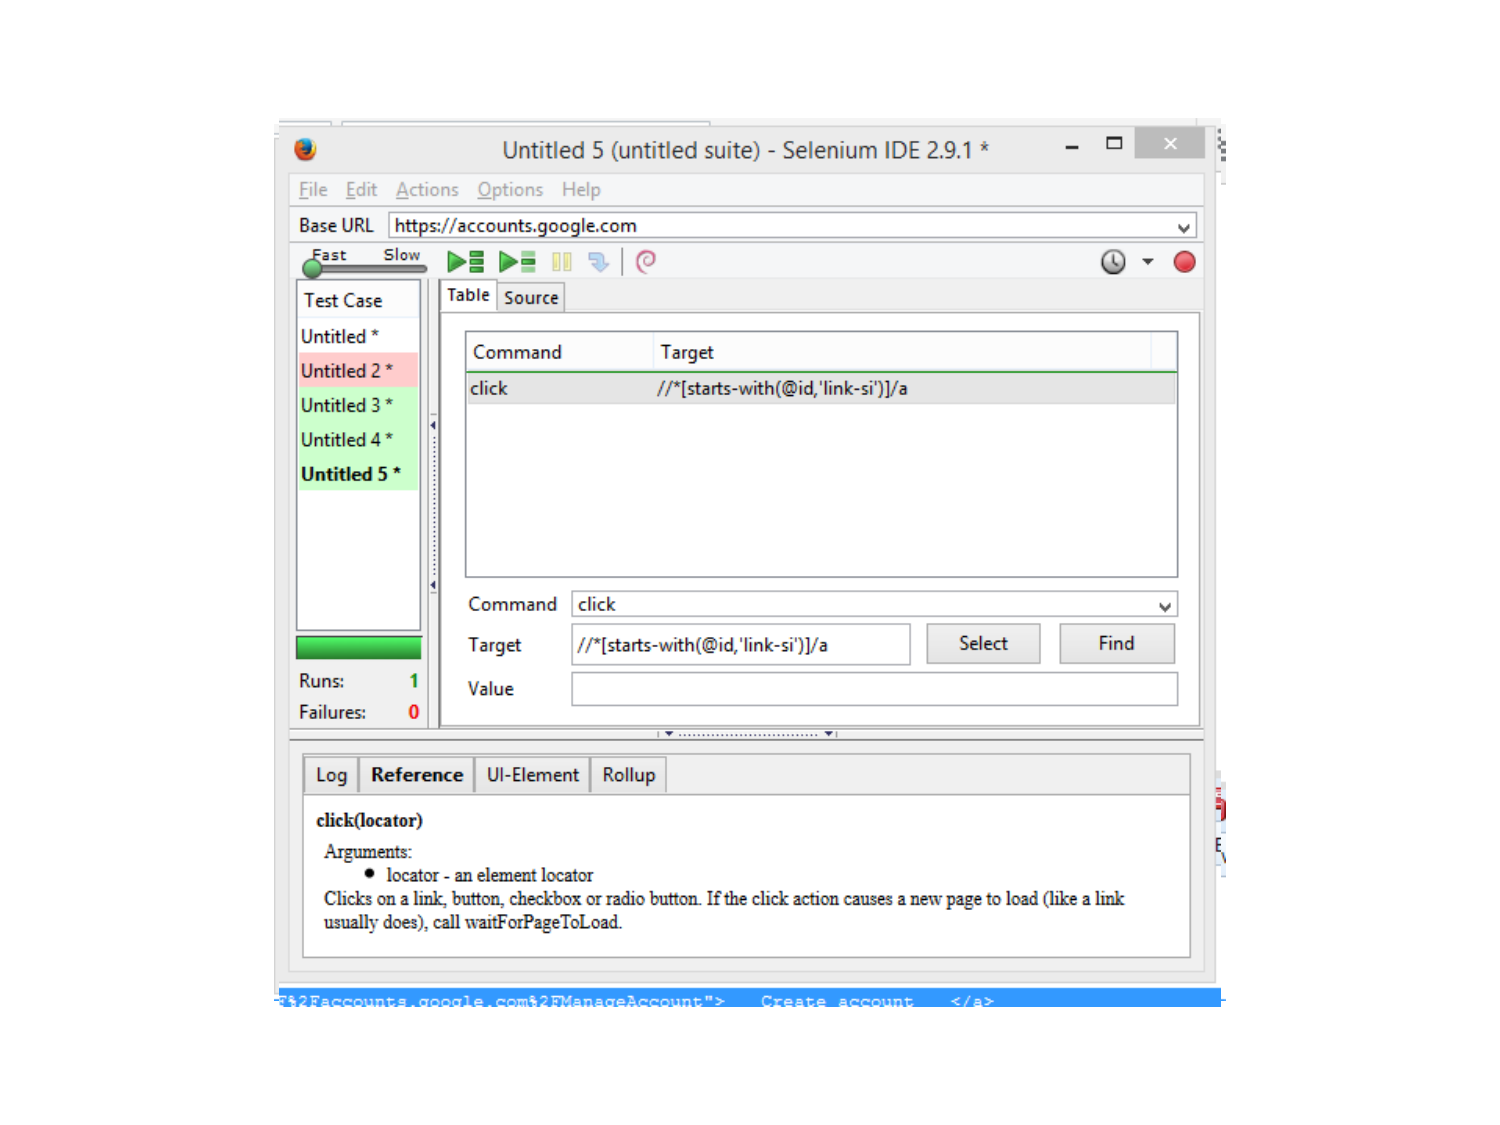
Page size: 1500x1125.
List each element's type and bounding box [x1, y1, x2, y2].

picture [273, 118, 1226, 1007]
